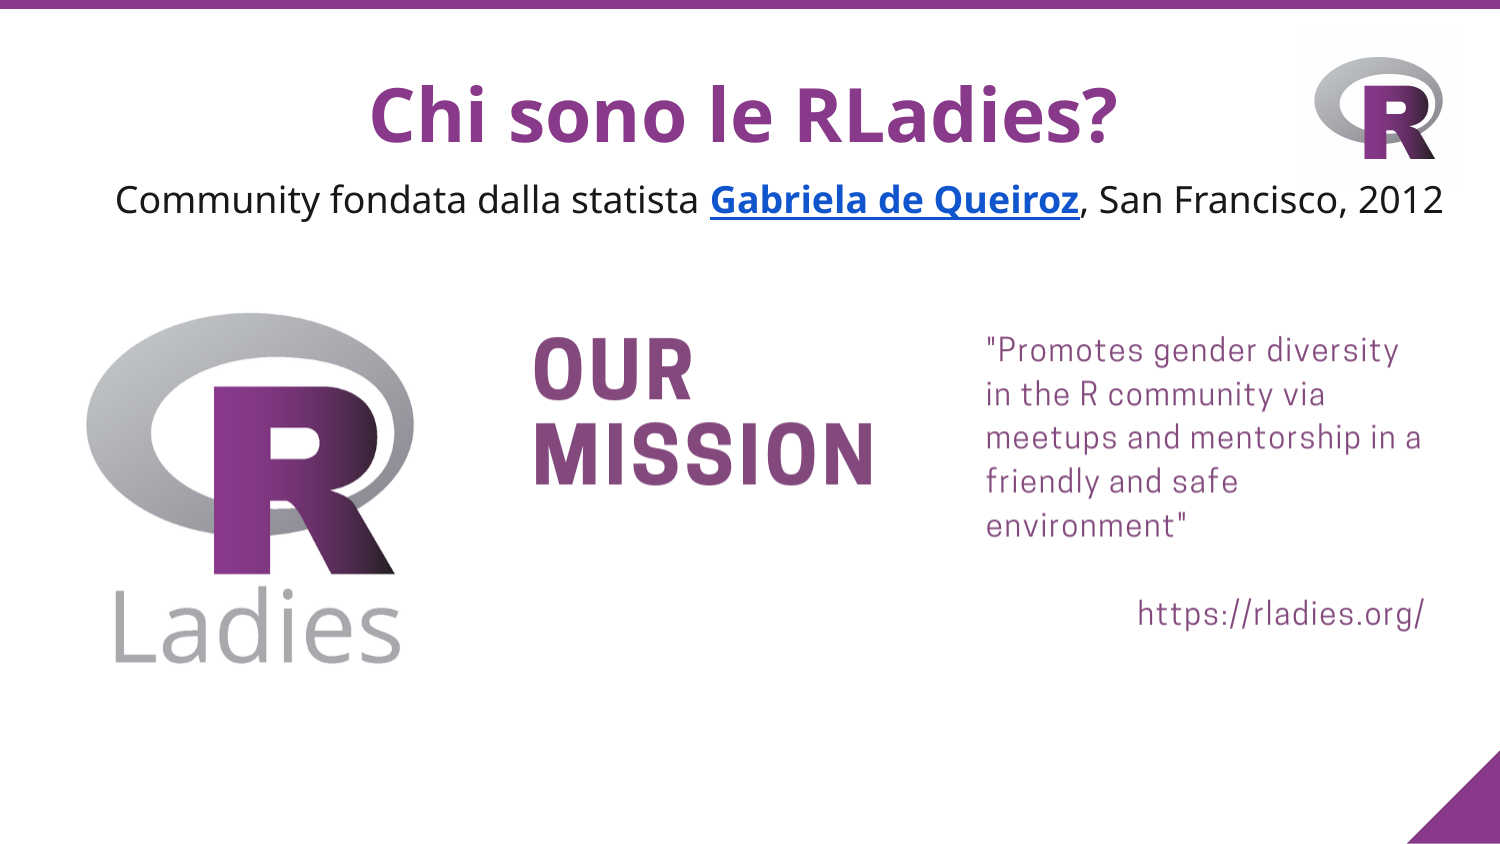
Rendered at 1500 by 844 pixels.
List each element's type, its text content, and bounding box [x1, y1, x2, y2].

picture [1300, 30, 1457, 161]
subtitle Community fondata dalla statista Gabriela de Queiroz, San Francisco, 2012 [99, 161, 1500, 245]
title Chi sono le RLadies? [353, 52, 1446, 161]
picture [0, 245, 1500, 747]
